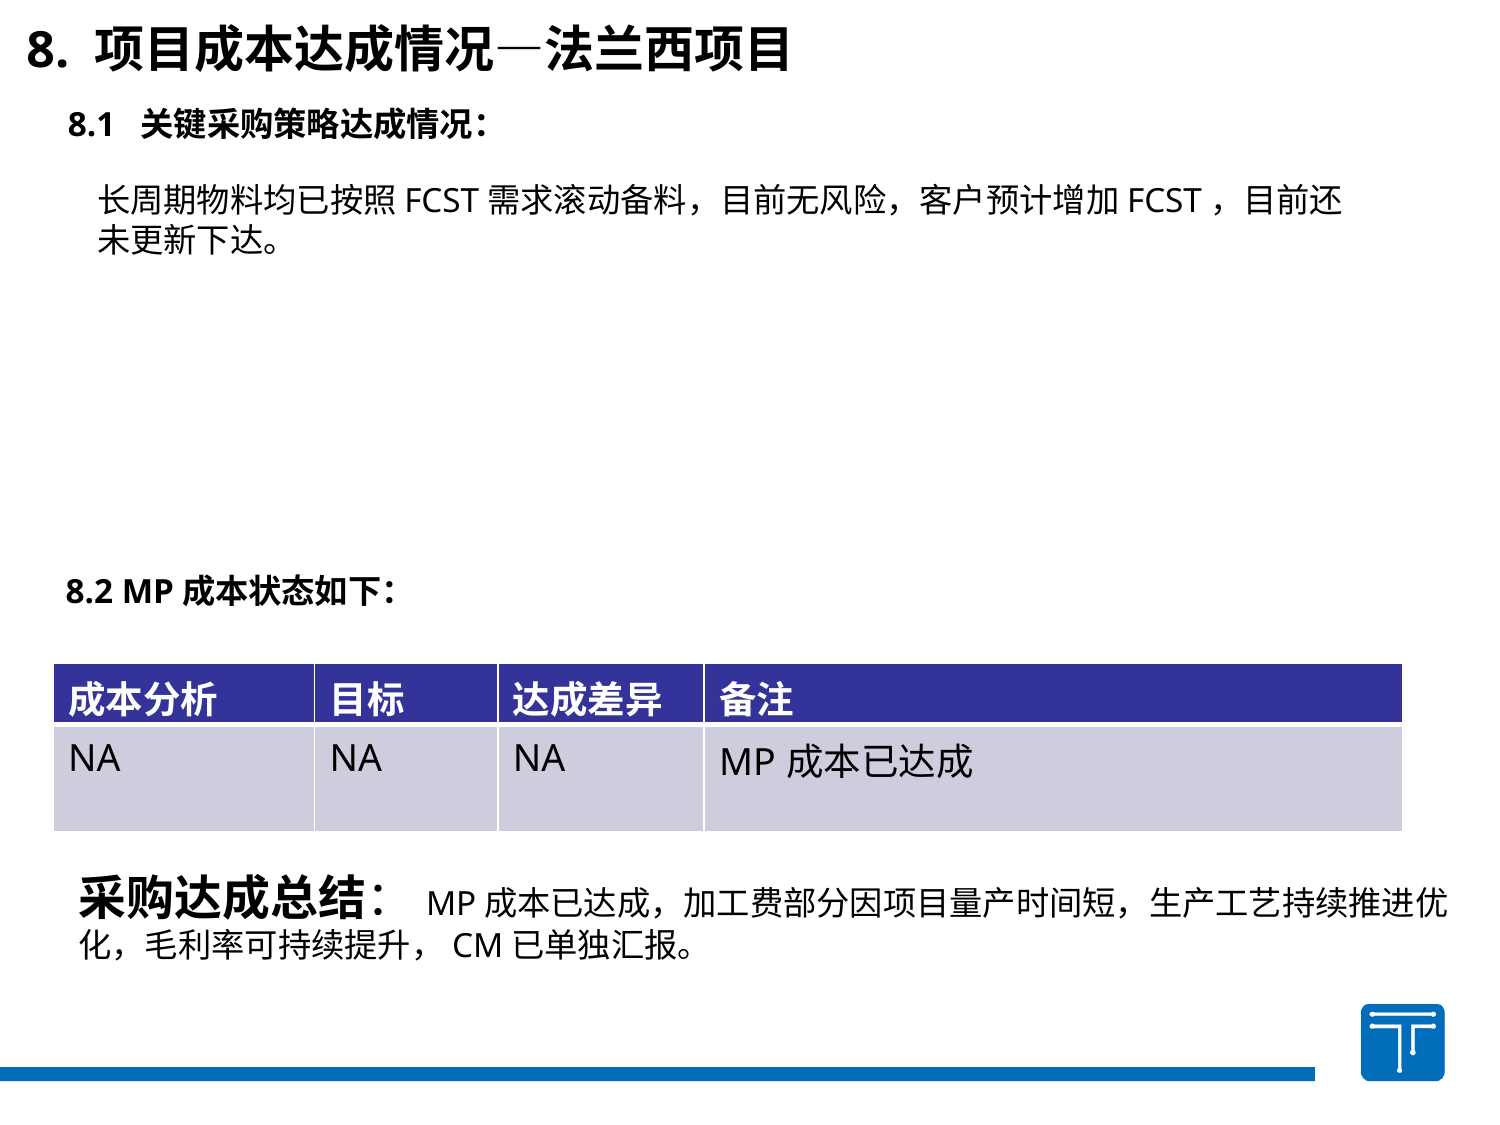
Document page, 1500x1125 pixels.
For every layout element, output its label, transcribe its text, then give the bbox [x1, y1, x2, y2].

table_cell MP成本已达成 [705, 727, 1402, 831]
text_box 长周期物料均已按照FCST需求滚动备料，目前无风险，客户预计增加FCST，目前还未更新下达。 [82, 172, 1377, 267]
picture [0, 0, 1500, 1125]
text_box 8.1 关键采购策略达成情况： [53, 95, 1436, 151]
table_header 成本分析 [54, 664, 314, 722]
table_cell NA [499, 727, 703, 831]
text_box 采购达成总结：MP成本已达成，加工费部分因项目量产时间短，生产工艺持续推进优化，毛利率可持续提升，CM已单独汇报。 [63, 859, 1500, 972]
table_header 目标 [315, 664, 497, 722]
text_box 8.2 MP成本状态如下： [50, 562, 1434, 618]
table_header 达成差异 [499, 664, 703, 722]
table_cell NA [54, 727, 314, 831]
table_cell NA [315, 727, 497, 831]
text_box 8. 项目成本达成情况—法兰西项目 [11, 10, 1037, 86]
table_header 备注 [705, 664, 1402, 722]
